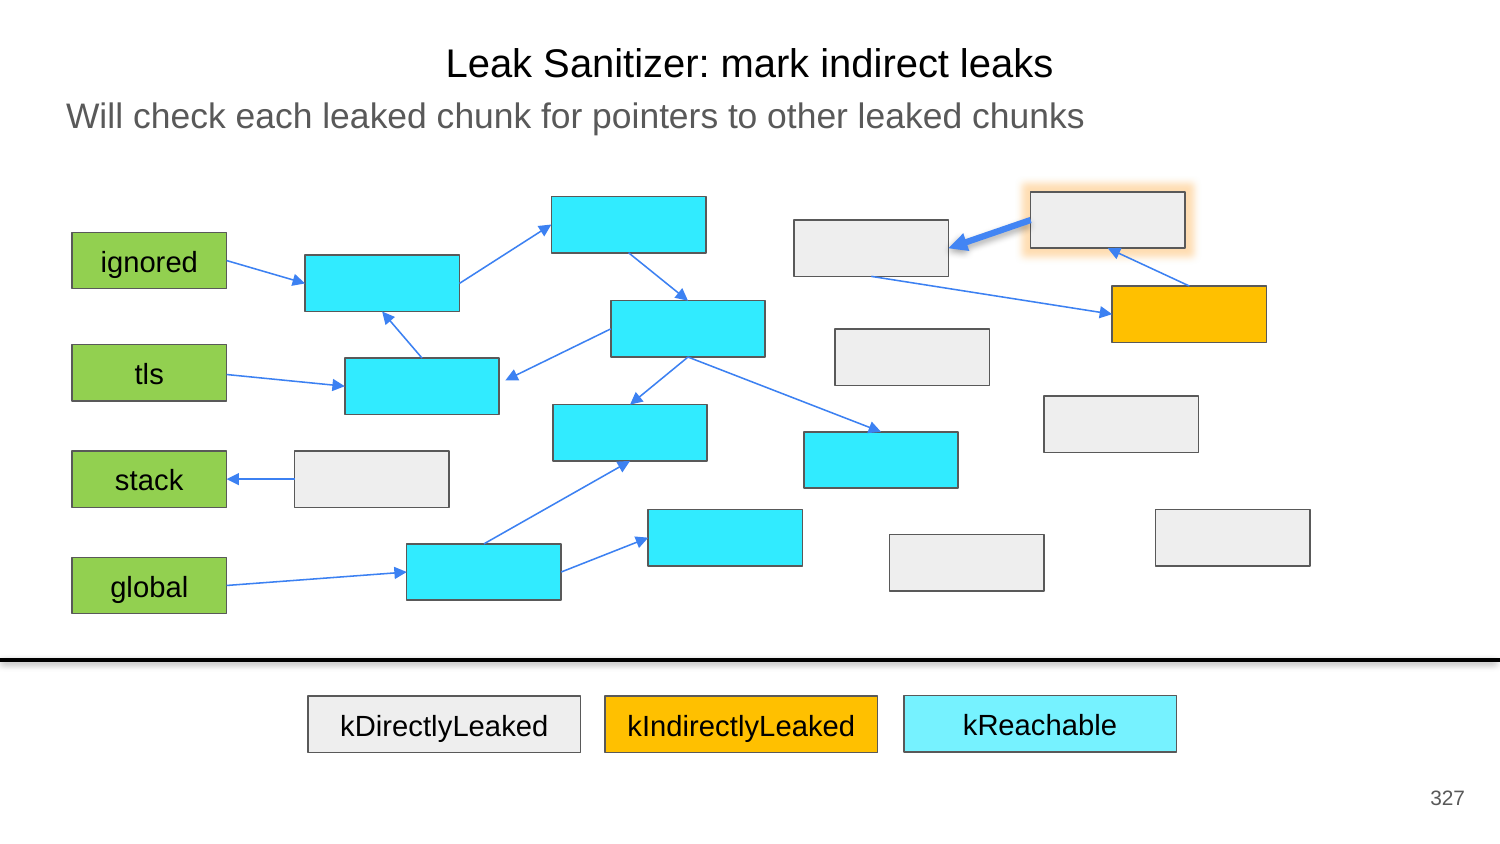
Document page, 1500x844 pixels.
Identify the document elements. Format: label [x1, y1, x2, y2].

text_box [51, 662, 1480, 812]
slide_number [1389, 764, 1480, 830]
text_box [51, 22, 1480, 658]
